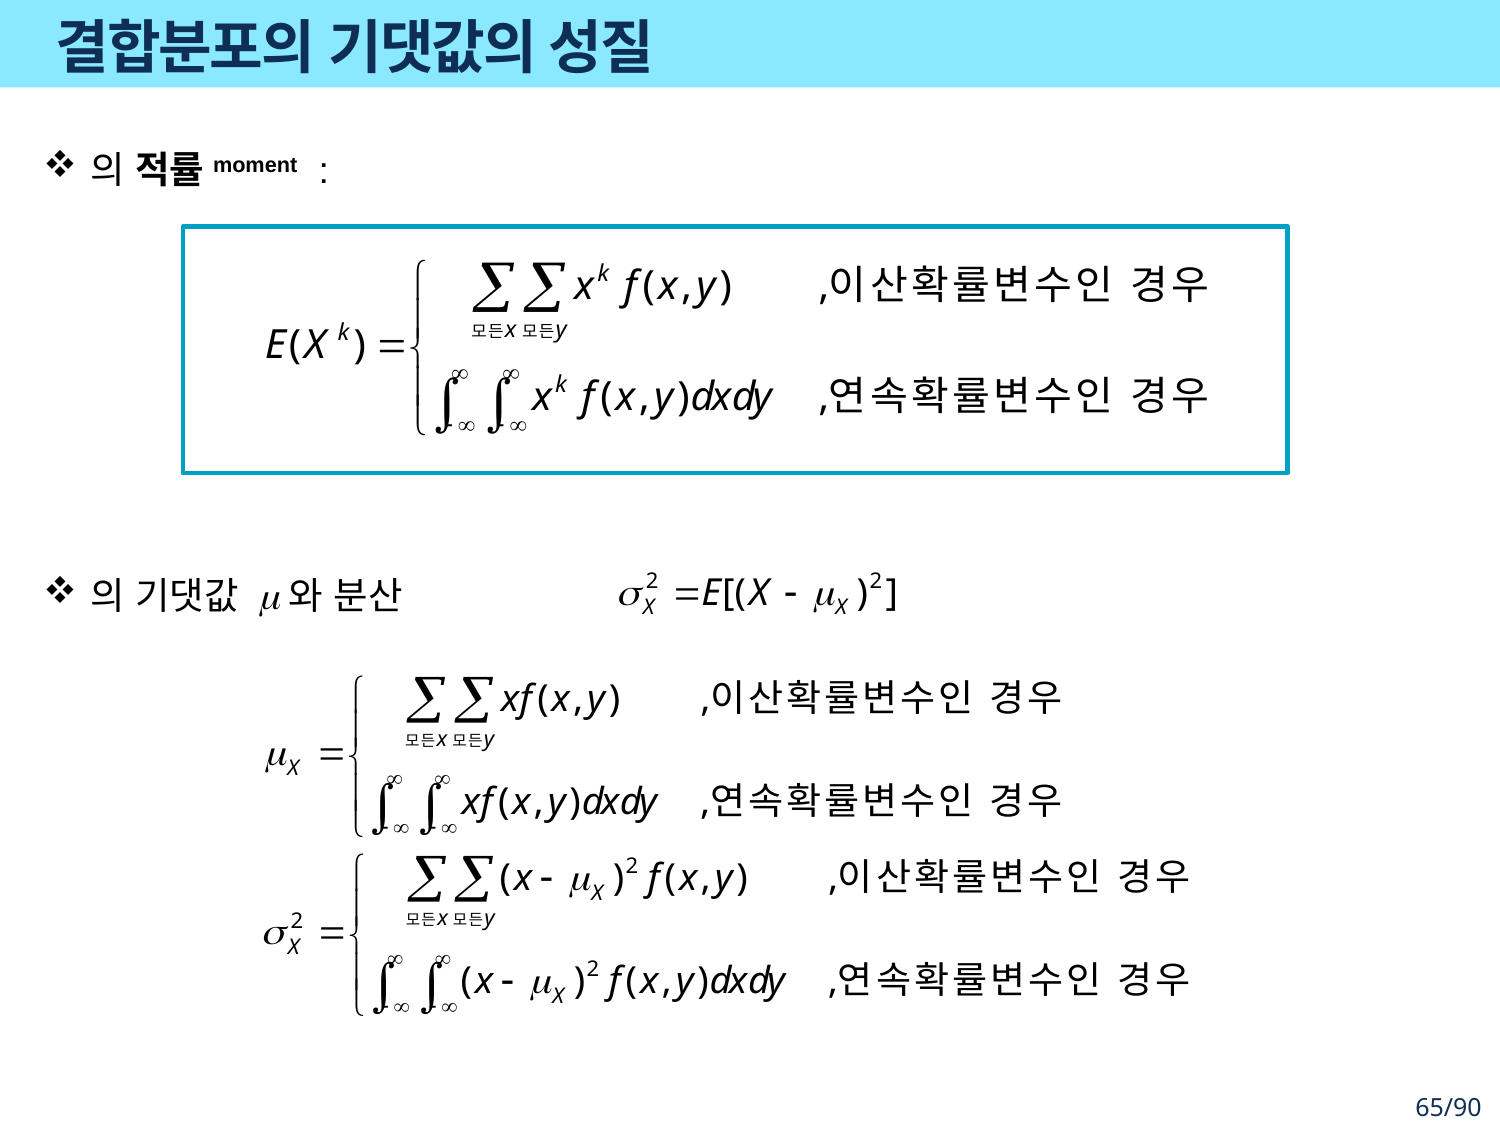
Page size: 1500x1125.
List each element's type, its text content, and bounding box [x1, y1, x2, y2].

text_box [181, 224, 1290, 475]
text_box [612, 564, 902, 624]
title 결합분포의 기댓값의 성질 [40, 5, 1288, 84]
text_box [259, 250, 1217, 446]
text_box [257, 668, 1200, 1024]
